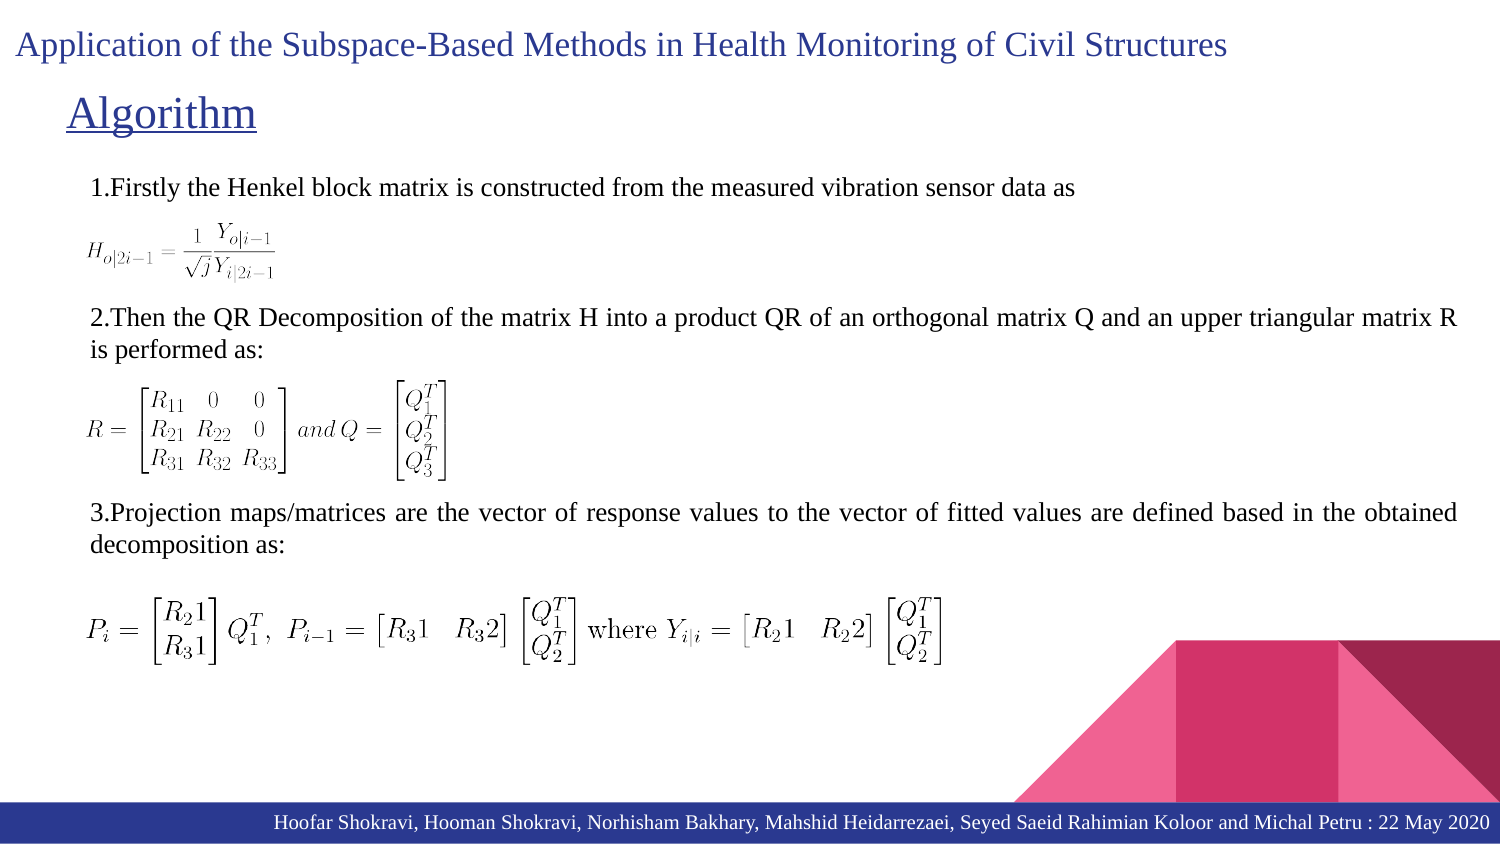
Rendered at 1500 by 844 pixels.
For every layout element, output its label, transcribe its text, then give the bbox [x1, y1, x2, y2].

picture [86, 223, 275, 284]
picture [86, 597, 942, 666]
list Firstly the Henkel block matrix is constructed from the measured vibration sensor data as Then the QR Decomposition of the matrix H into a product QR of an orthogonal matrix Q and an upper triangular matrix R is performed as: Projection maps/matrices are the vector of response values to the vector of fitted values are defined based in the obtained decomposition as: [75, 154, 1473, 704]
title Algorithm [51, 67, 294, 167]
title Application of the Subspace-Based Methods in Health Monitoring of Civil Structures [0, 0, 1398, 68]
picture [86, 380, 447, 481]
text_box Hoofar Shokravi, Hooman Shokravi, Norhisham Bakhary, Mahshid Heidarrezaei, Seyed Saeid Rahimian Koloor and Michal Petru : 22 May 2020 [258, 793, 1500, 844]
